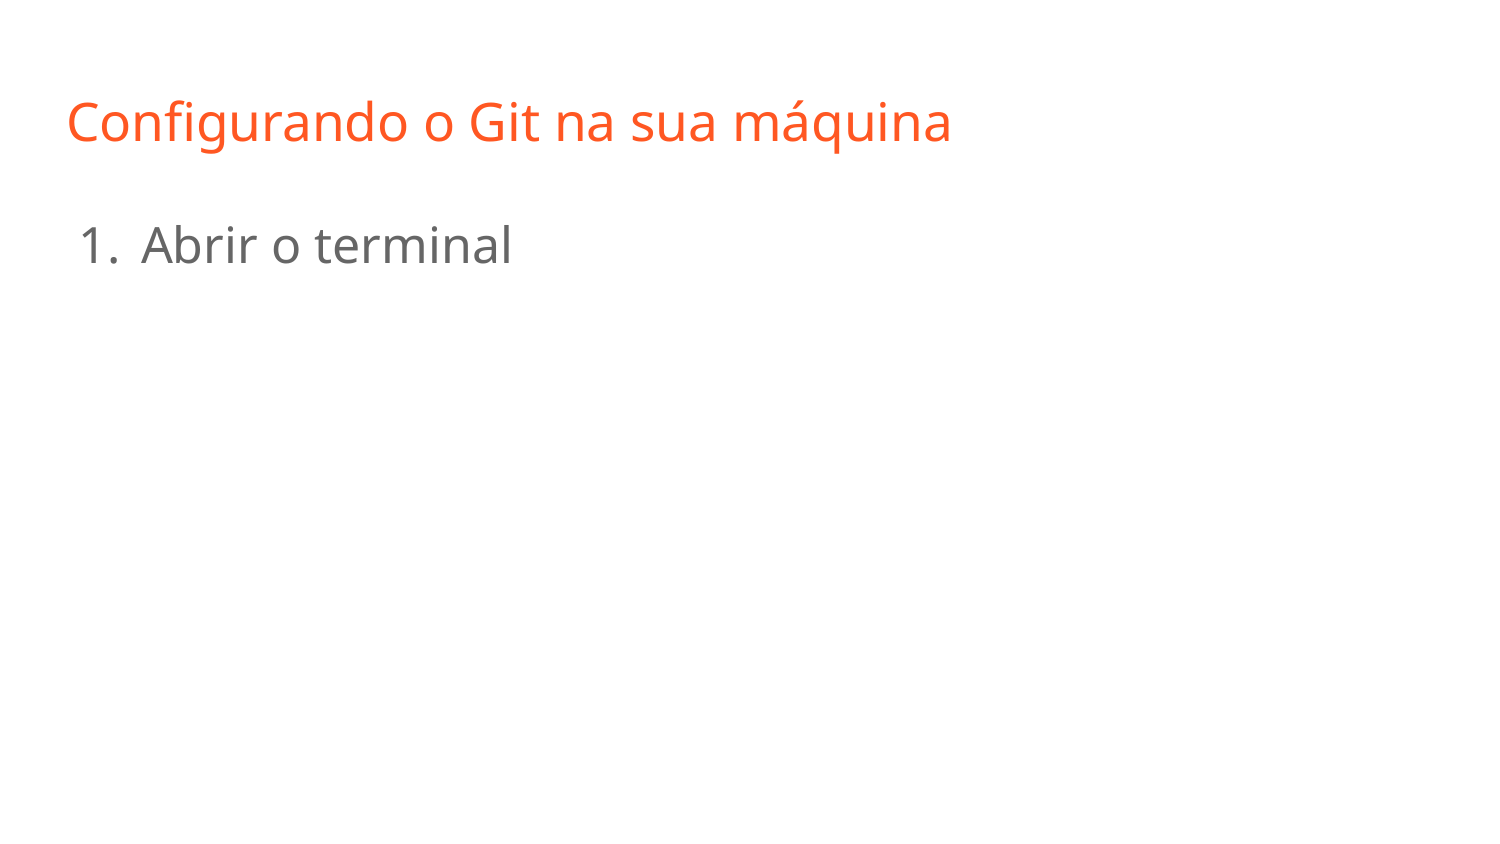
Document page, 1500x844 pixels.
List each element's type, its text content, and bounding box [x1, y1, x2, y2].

list Abrir o terminal [51, 189, 1449, 750]
title Configurando o Git na sua máquina [51, 72, 1449, 167]
